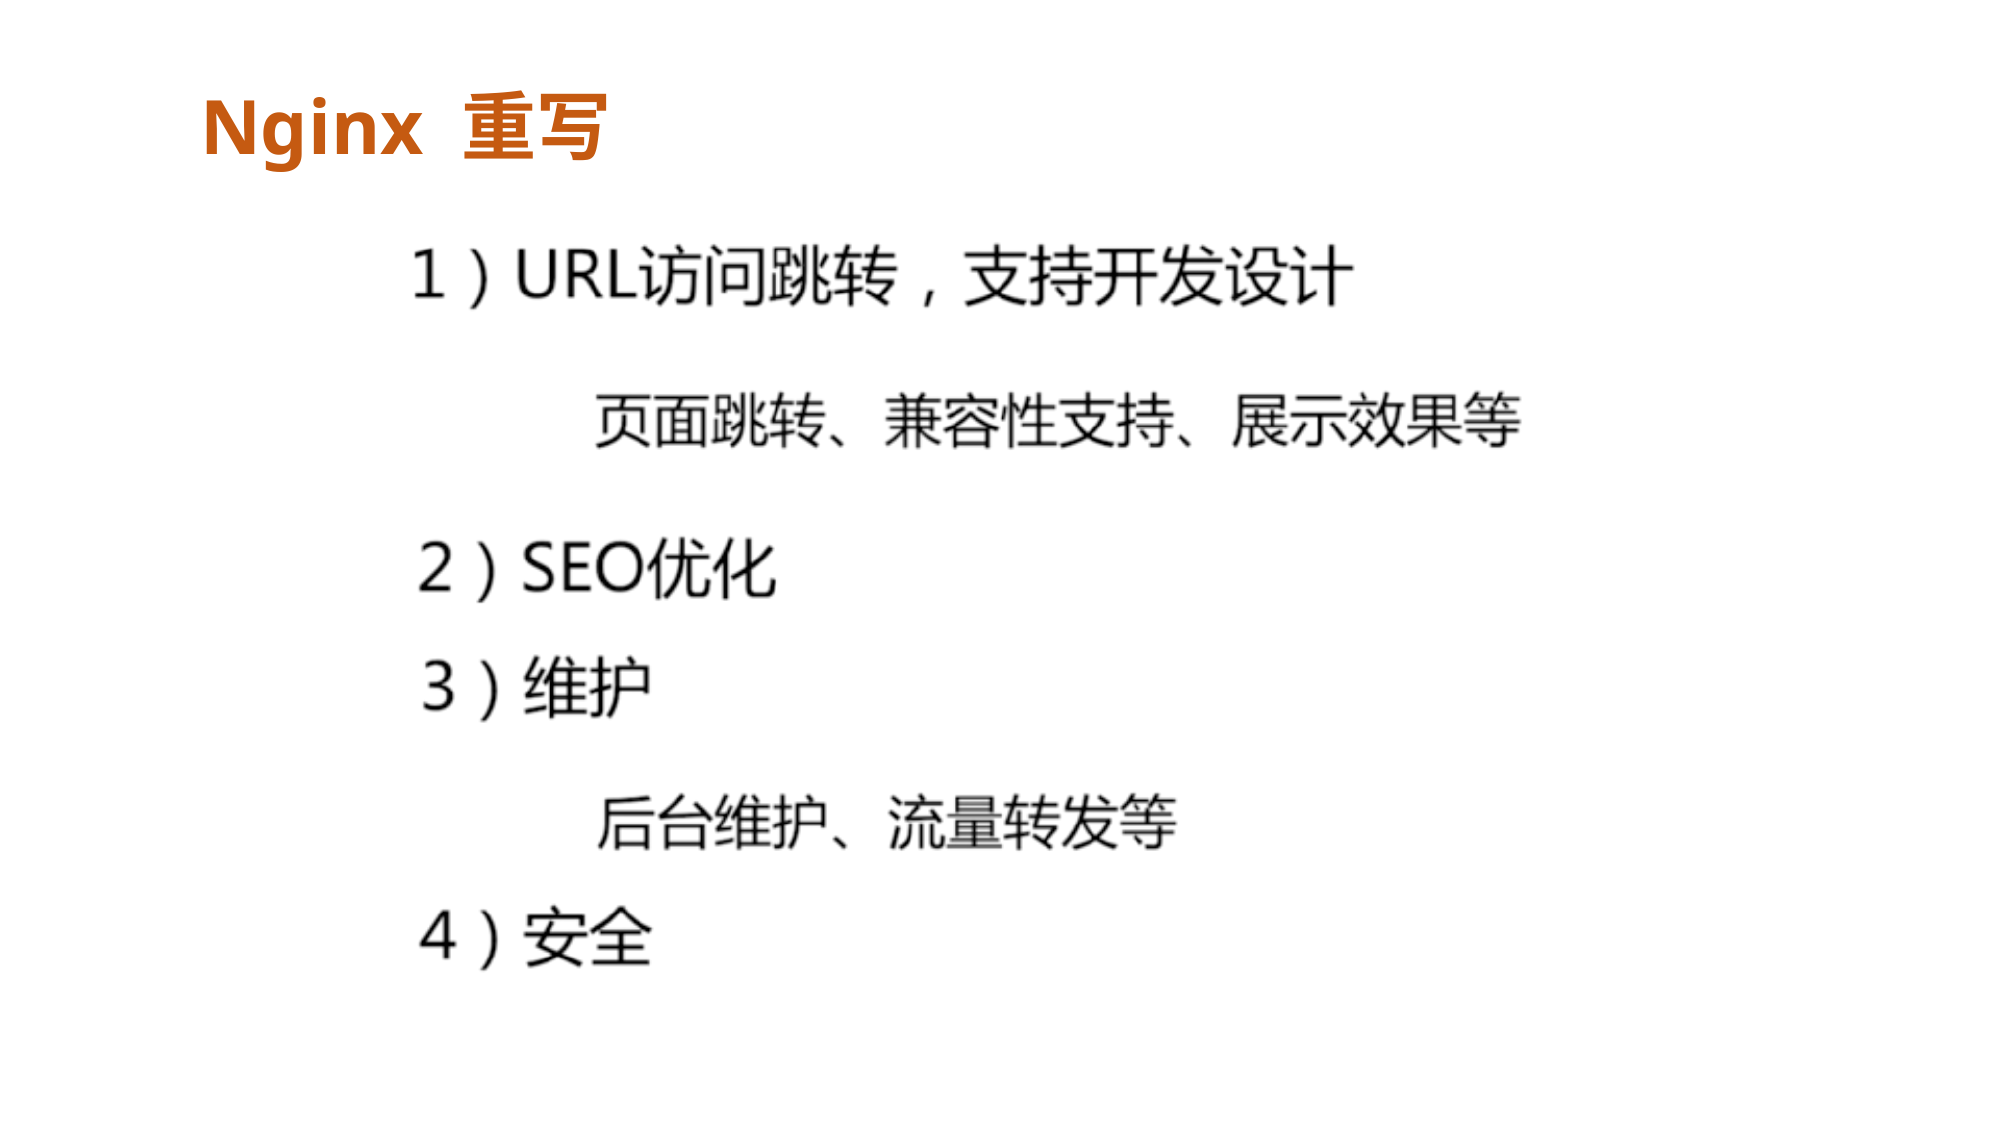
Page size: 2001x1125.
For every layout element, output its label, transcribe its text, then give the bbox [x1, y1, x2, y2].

picture [37, 205, 1588, 1046]
title Nginx 重写 [0, 0, 1156, 179]
